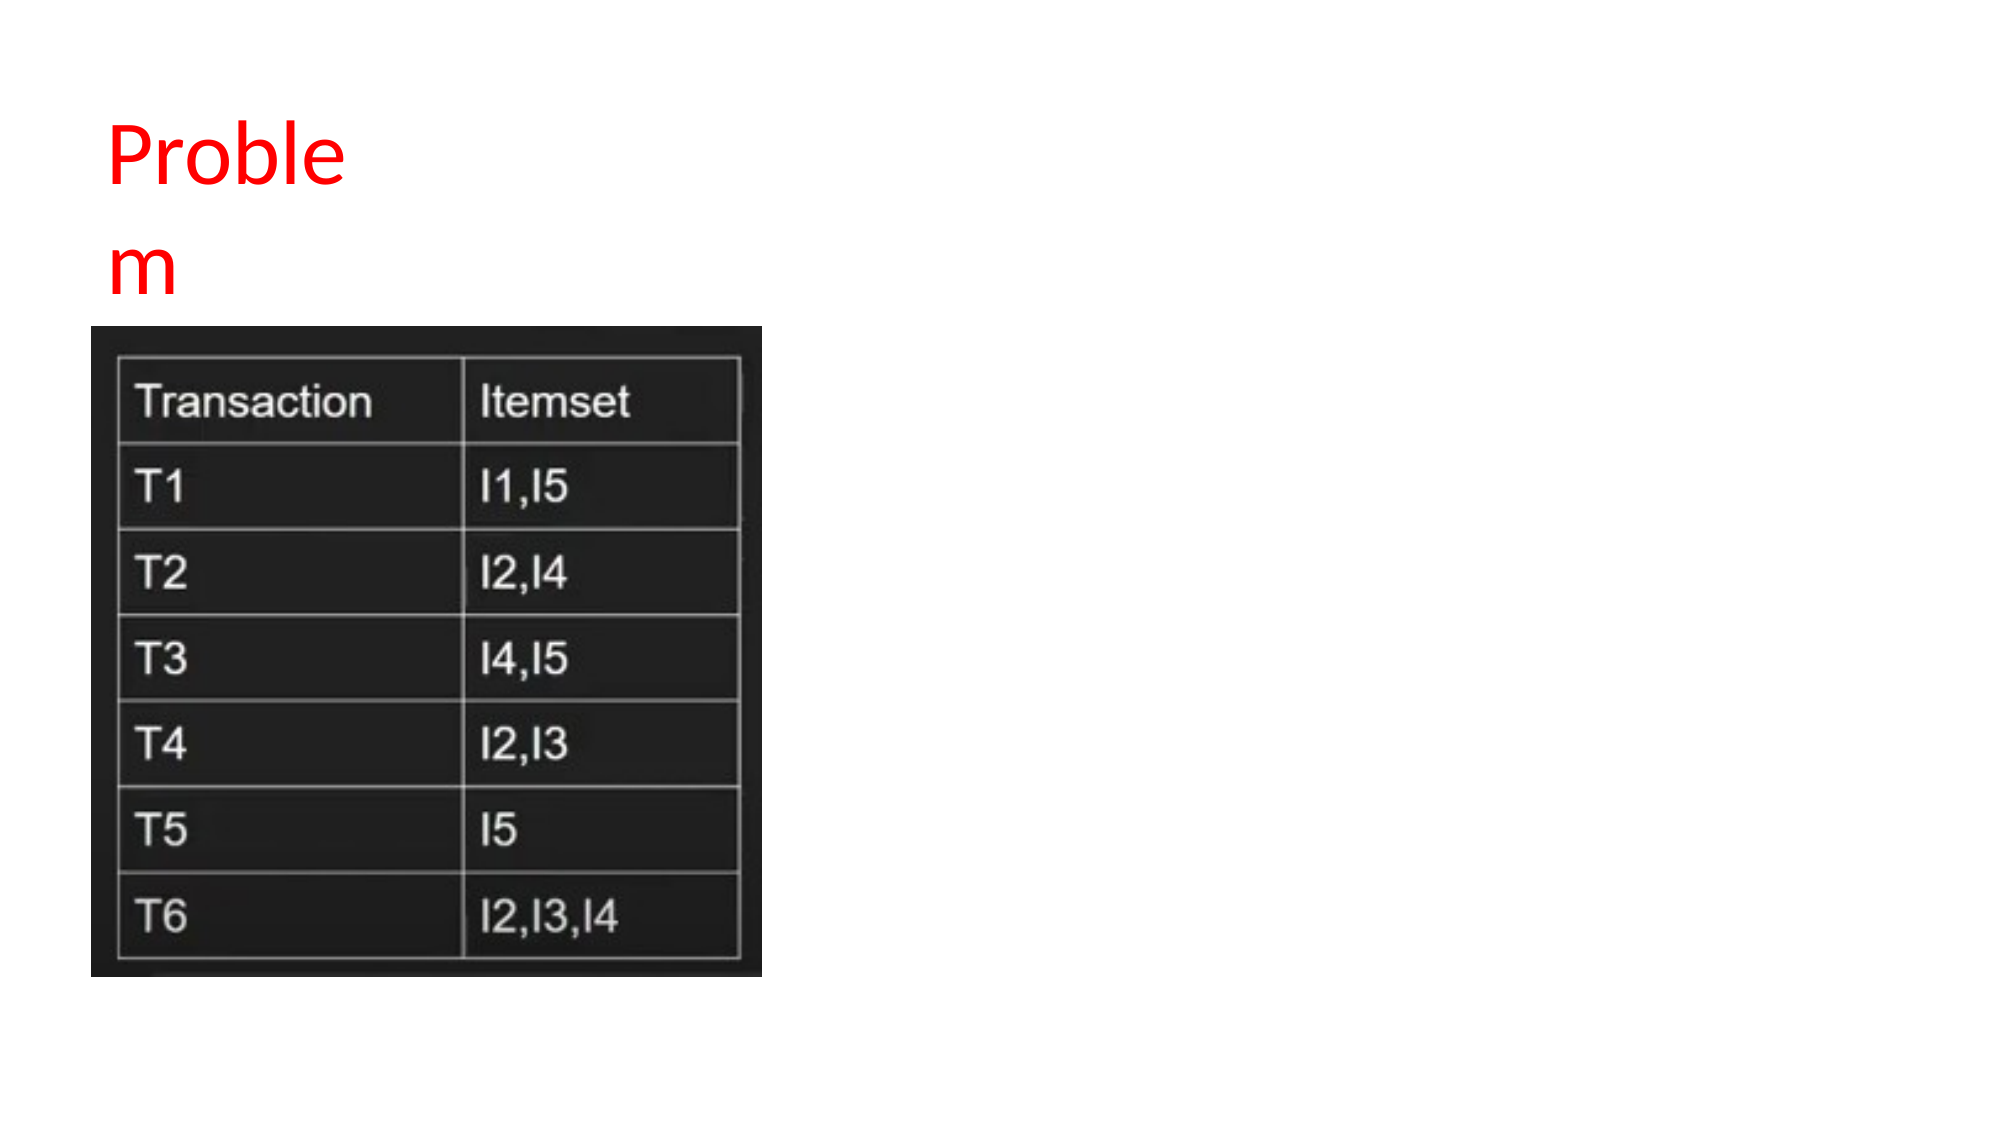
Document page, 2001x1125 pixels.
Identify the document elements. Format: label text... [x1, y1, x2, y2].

title Problem [104, 90, 414, 314]
picture [90, 326, 762, 977]
